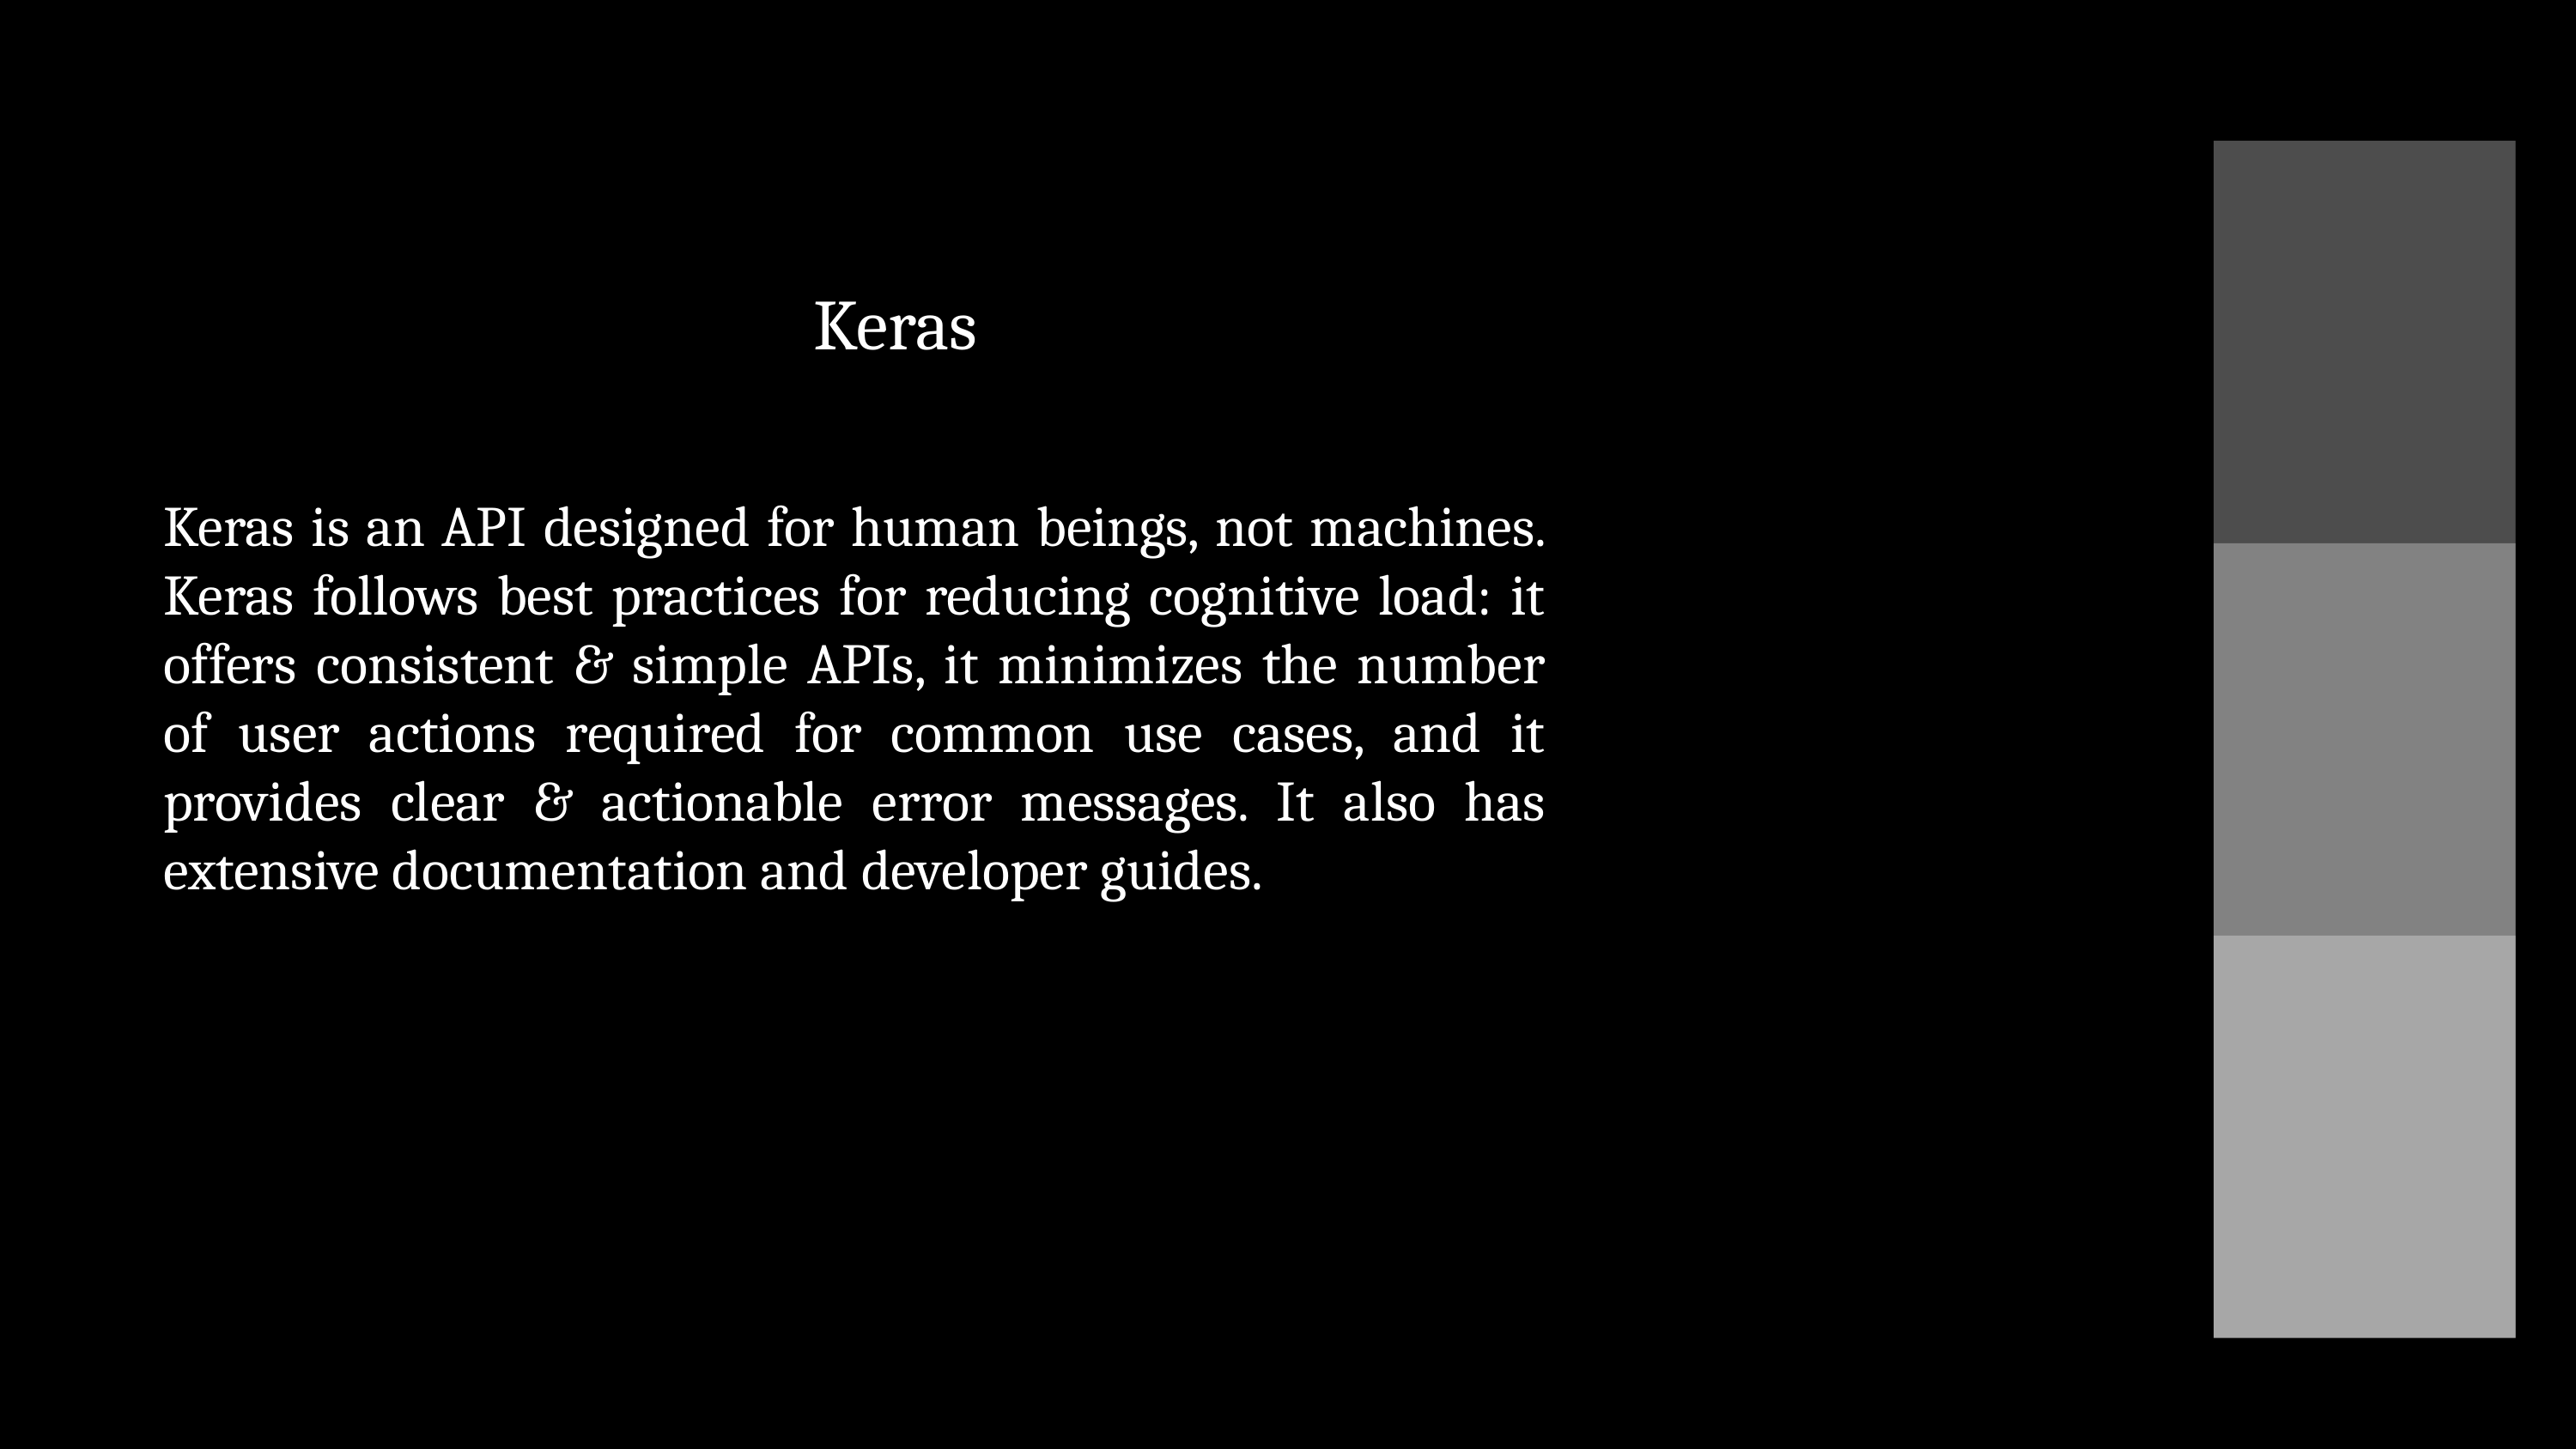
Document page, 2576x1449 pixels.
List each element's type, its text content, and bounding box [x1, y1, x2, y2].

text_box [2214, 543, 2516, 935]
text_box Keras [553, 271, 1238, 371]
text_box [2214, 140, 2516, 543]
text_box [2214, 935, 2516, 1338]
text_box Keras is an API designed for human beings, not machines. Keras follows best practices for reducing cognitive load: it offers consistent & simple APIs, it minimizes the number of user actions required for common use cases, and it provides clear & actionable error messages. It also has extensive documentation and developer guides. [150, 482, 1560, 907]
